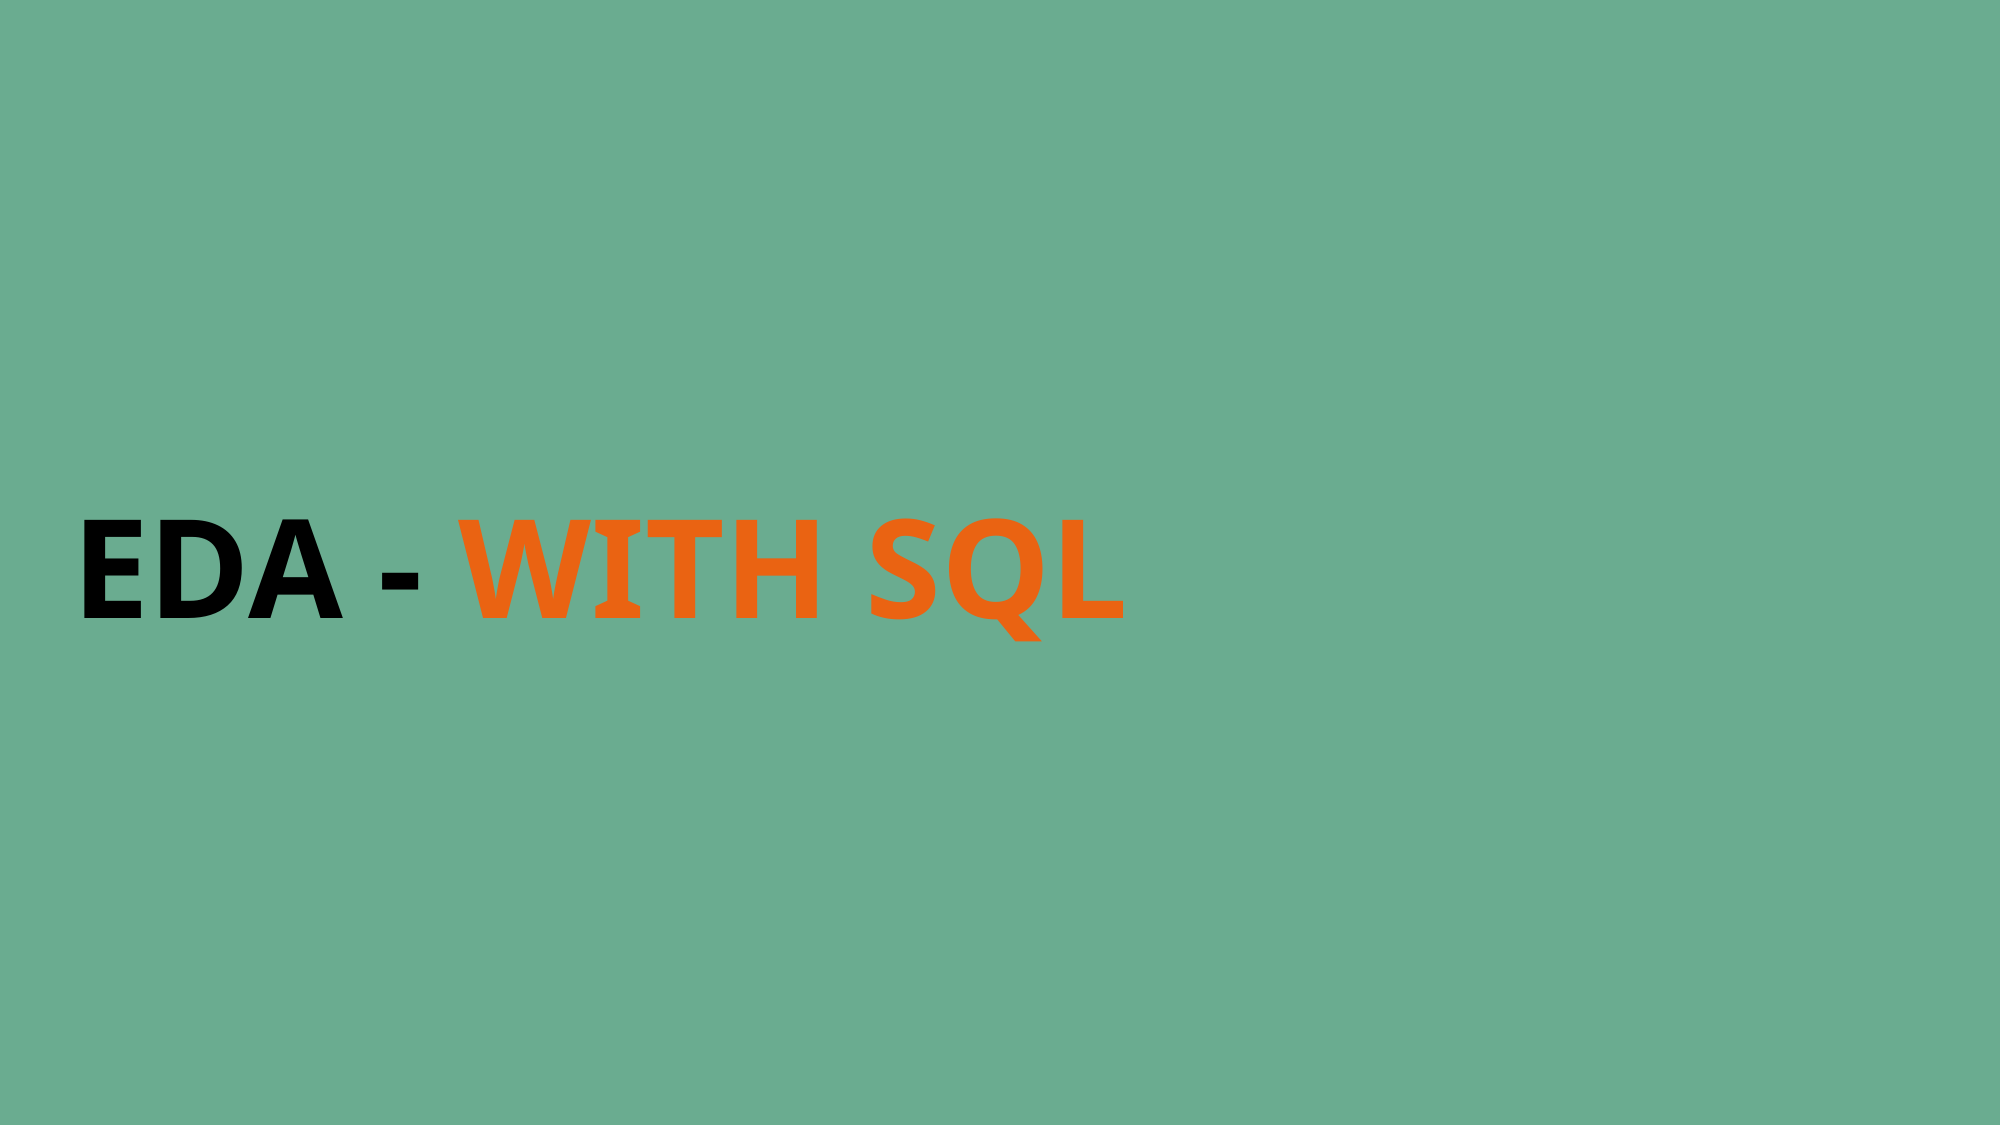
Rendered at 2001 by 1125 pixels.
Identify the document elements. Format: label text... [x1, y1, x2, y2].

title EDA - WITH SQL [66, 479, 1934, 646]
